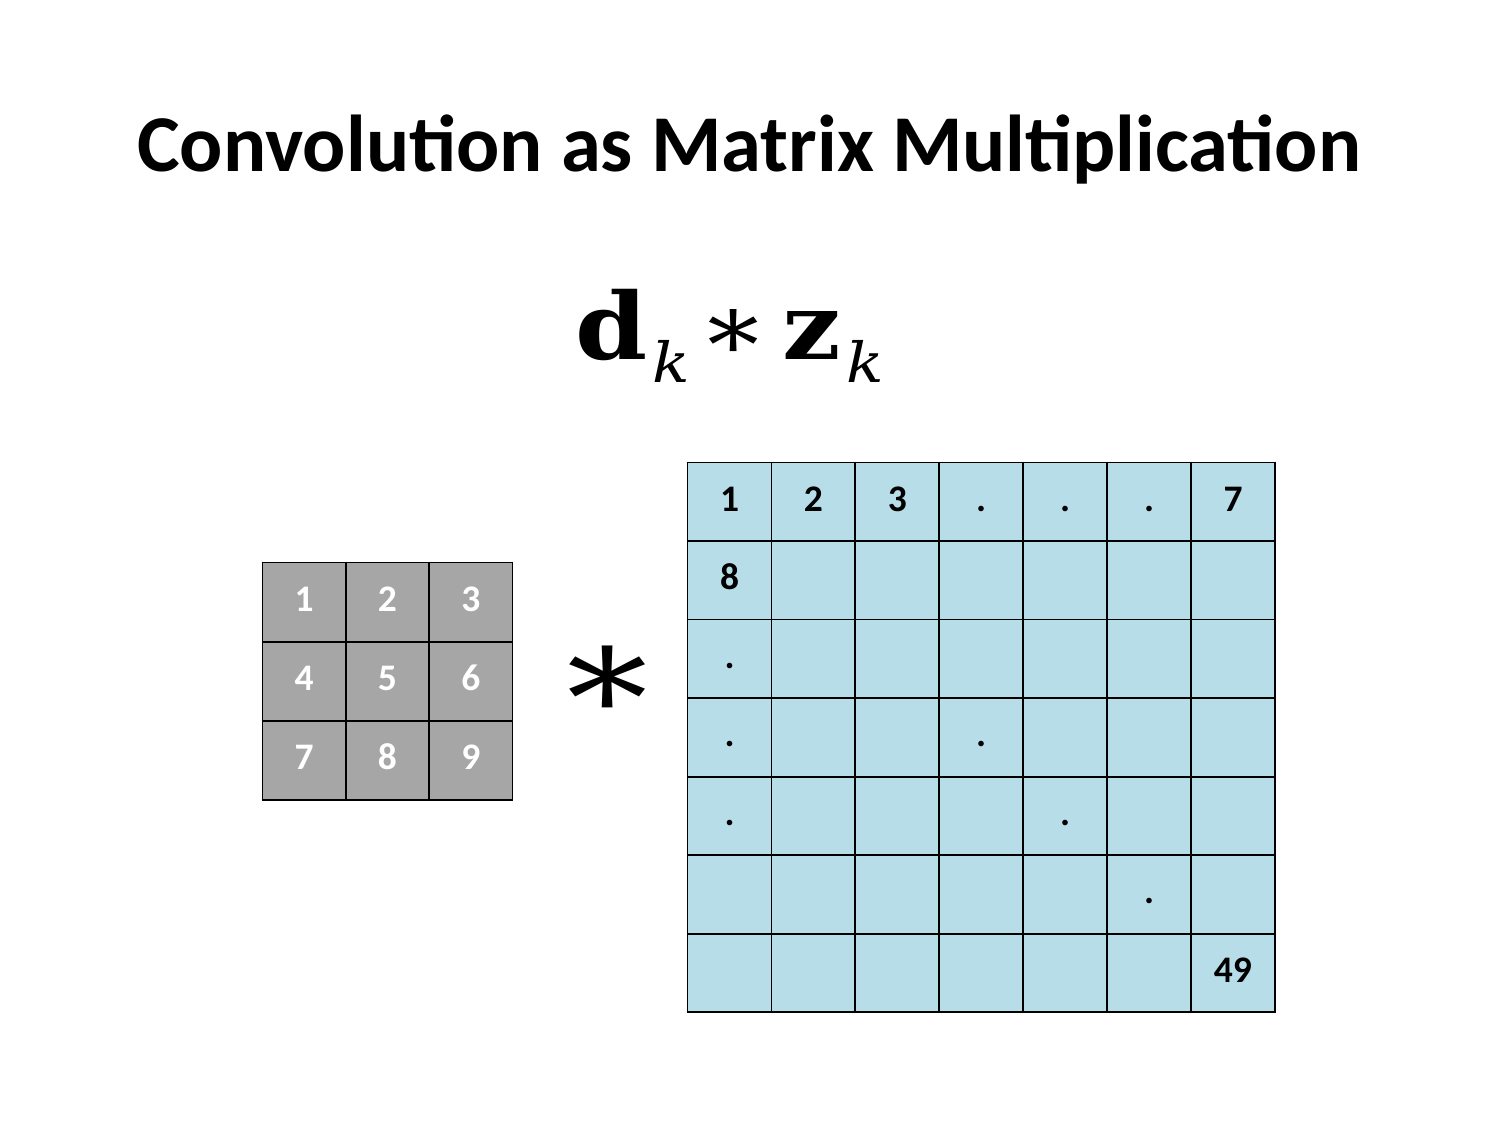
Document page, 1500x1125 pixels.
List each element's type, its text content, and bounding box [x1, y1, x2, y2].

table_cell . [688, 699, 771, 776]
table_cell [1024, 542, 1106, 619]
table_header . [1024, 463, 1106, 540]
table_cell [1192, 699, 1274, 776]
table_cell [856, 778, 938, 854]
table_cell . [1024, 778, 1106, 854]
table_cell [1192, 856, 1274, 933]
table_cell [1024, 620, 1106, 697]
table_cell . [940, 699, 1022, 776]
table_cell [856, 699, 938, 776]
table_cell . [1108, 856, 1190, 933]
table_cell [1108, 699, 1190, 776]
table_header 3 [430, 563, 512, 641]
table_cell [1192, 542, 1274, 619]
table_cell [772, 542, 854, 619]
table_cell 8 [688, 542, 771, 619]
table_cell [772, 856, 854, 933]
table_cell . [688, 778, 771, 854]
table_cell [772, 935, 854, 1011]
table_cell [856, 856, 938, 933]
table_cell [1108, 935, 1190, 1011]
table_header 7 [1192, 463, 1274, 540]
table_cell 5 [347, 643, 428, 720]
title Convolution as Matrix Multiplication [75, 45, 1425, 233]
table_header 3 [856, 463, 938, 540]
table_cell [1192, 778, 1274, 854]
table_cell [1024, 856, 1106, 933]
table_cell 49 [1192, 935, 1274, 1011]
table_cell 7 [263, 722, 345, 799]
table_cell [1108, 778, 1190, 854]
table_cell [1192, 620, 1274, 697]
table_cell [772, 699, 854, 776]
table_cell [1024, 699, 1106, 776]
table_cell [940, 542, 1022, 619]
table_cell [1108, 542, 1190, 619]
table_header 1 [688, 463, 771, 540]
table_cell [688, 856, 771, 933]
table_header 2 [347, 563, 428, 641]
table_header . [940, 463, 1022, 540]
table_header 1 [263, 563, 345, 641]
table_cell [856, 542, 938, 619]
table_cell [940, 935, 1022, 1011]
table_cell 4 [263, 643, 345, 720]
table_cell 8 [347, 722, 428, 799]
table_cell 9 [430, 722, 512, 799]
table_cell [688, 935, 771, 1011]
table_header 2 [772, 463, 854, 540]
table_cell . [688, 620, 771, 697]
table_cell [856, 620, 938, 697]
table_cell [772, 620, 854, 697]
table_cell [940, 856, 1022, 933]
table_cell [1024, 935, 1106, 1011]
table_cell [772, 778, 854, 854]
table_cell 6 [430, 643, 512, 720]
table_header . [1108, 463, 1190, 540]
table_cell [940, 620, 1022, 697]
table_cell [1108, 620, 1190, 697]
table_cell [856, 935, 938, 1011]
table_cell [940, 778, 1022, 854]
